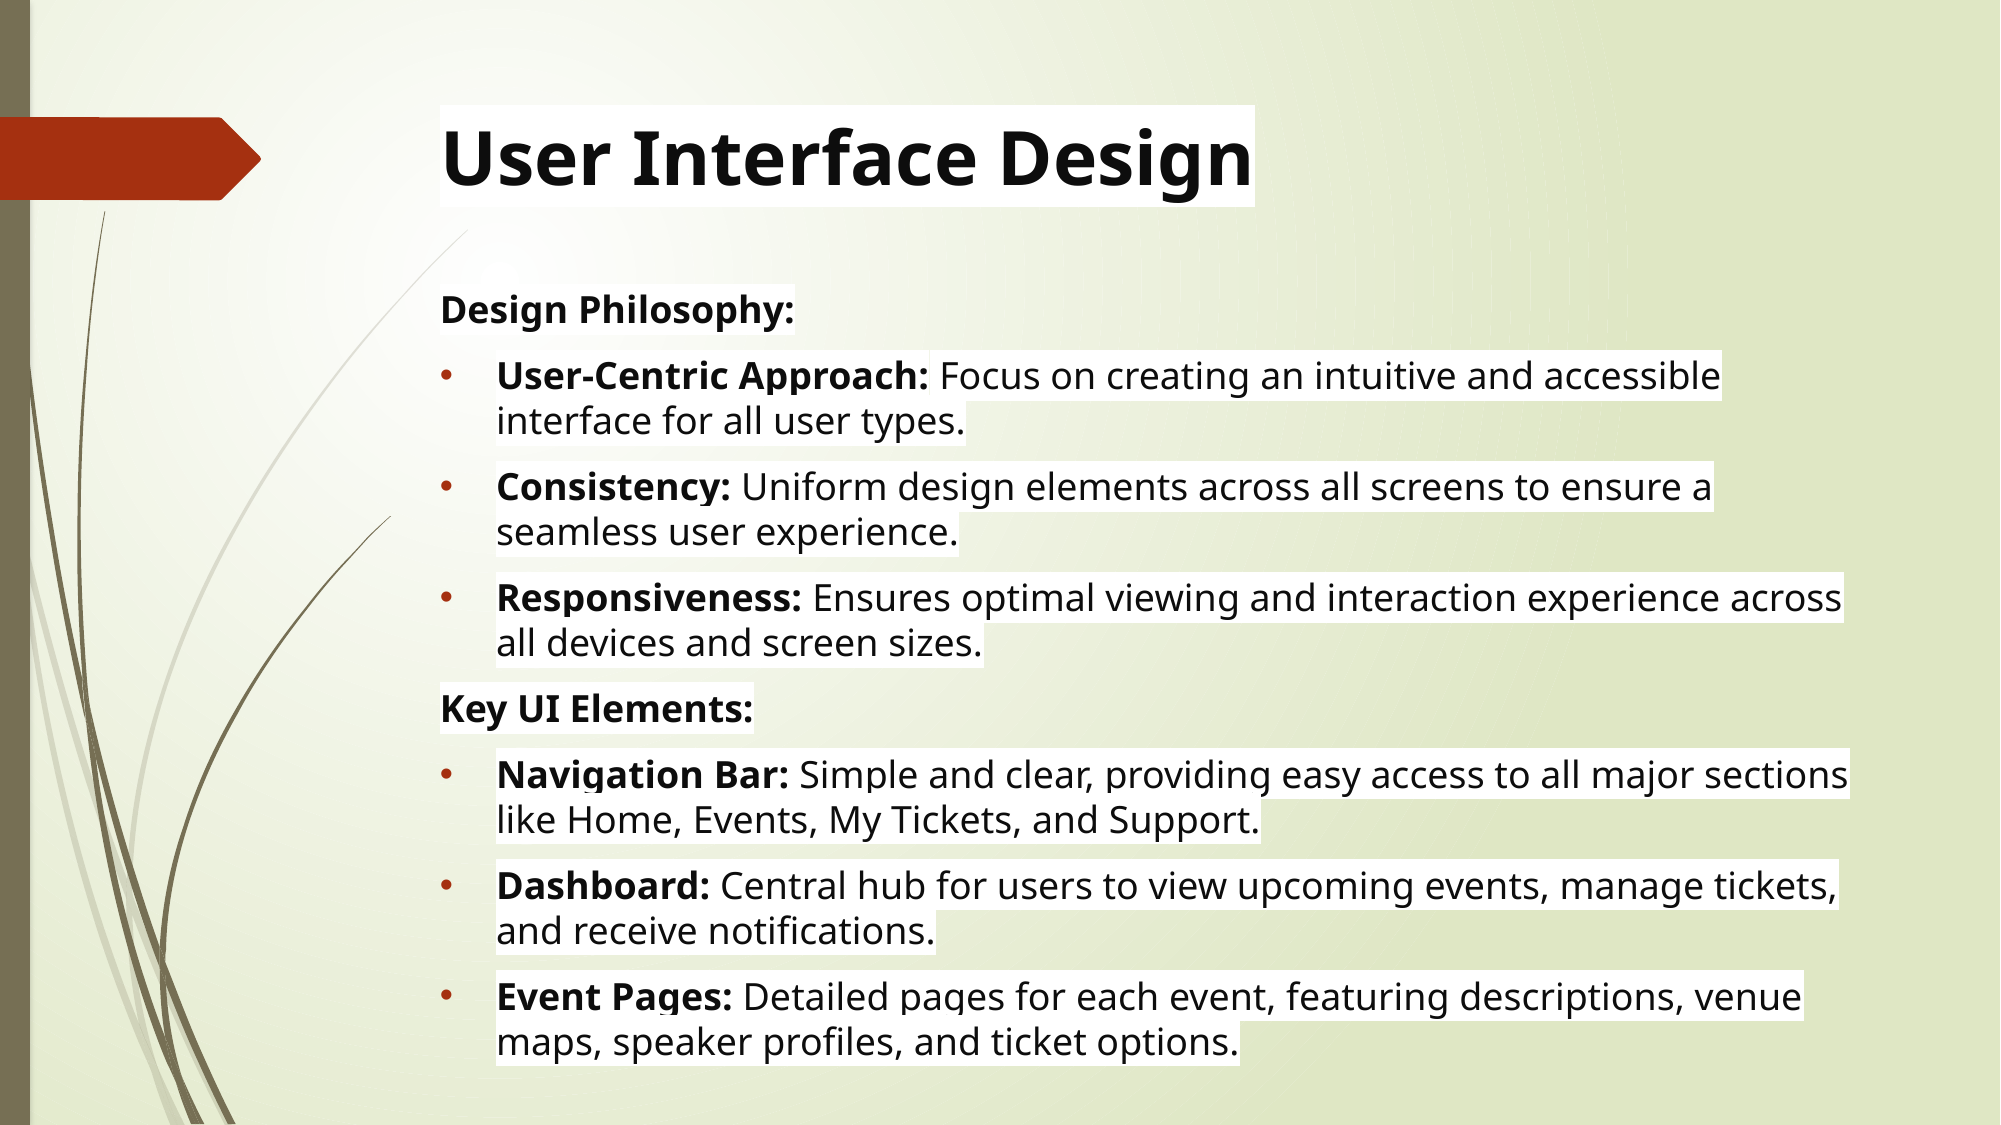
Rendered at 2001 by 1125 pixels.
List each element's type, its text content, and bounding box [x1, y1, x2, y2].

list Design Philosophy: User-Centric Approach: Focus on creating an intuitive and accessible interface for all user types. Consistency: Uniform design elements across all screens to ensure a seamless user experience. Responsiveness: Ensures optimal viewing and interaction experience across all devices and screen sizes. Key UI Elements: Navigation Bar: Simple and clear, providing easy access to all major sections like Home, Events, My Tickets, and Support. Dashboard: Central hub for users to view upcoming events, manage tickets, and receive notifications. Event Pages: Detailed pages for each event, featuring descriptions, venue maps, speaker profiles, and ticket options. [424, 279, 1888, 1078]
title User Interface Design [425, 102, 1888, 279]
